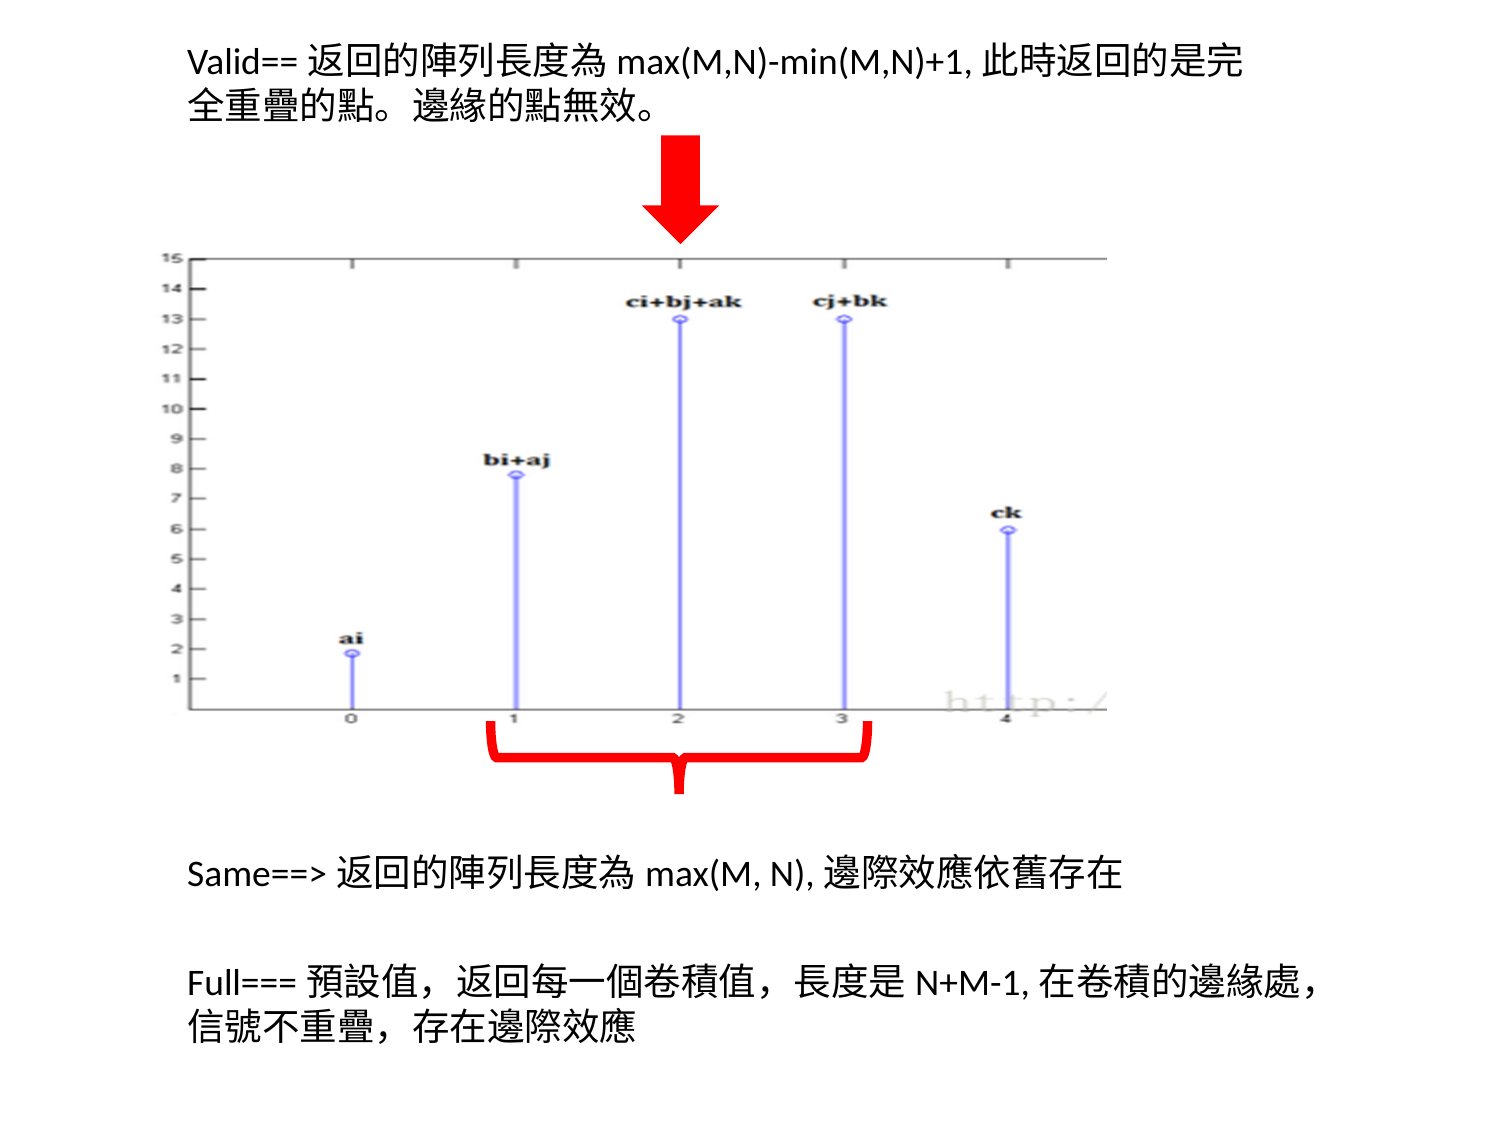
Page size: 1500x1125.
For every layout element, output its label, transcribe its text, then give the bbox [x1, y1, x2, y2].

text_box Same==>返回的陣列長度為max(M, N),邊際效應依舊存在 [172, 841, 1160, 902]
picture [151, 244, 1107, 734]
text_box [490, 734, 868, 795]
text_box Valid==返回的陣列長度為max(M,N)-min(M,N)+1,此時返回的是完全重疊的點。邊緣的點無效。 [172, 29, 1267, 134]
text_box [639, 134, 722, 244]
text_box Full===預設值，返回每一個卷積值，長度是N+M-1,在卷積的邊緣處，信號不重疊，存在邊際效應 [172, 950, 1363, 1055]
